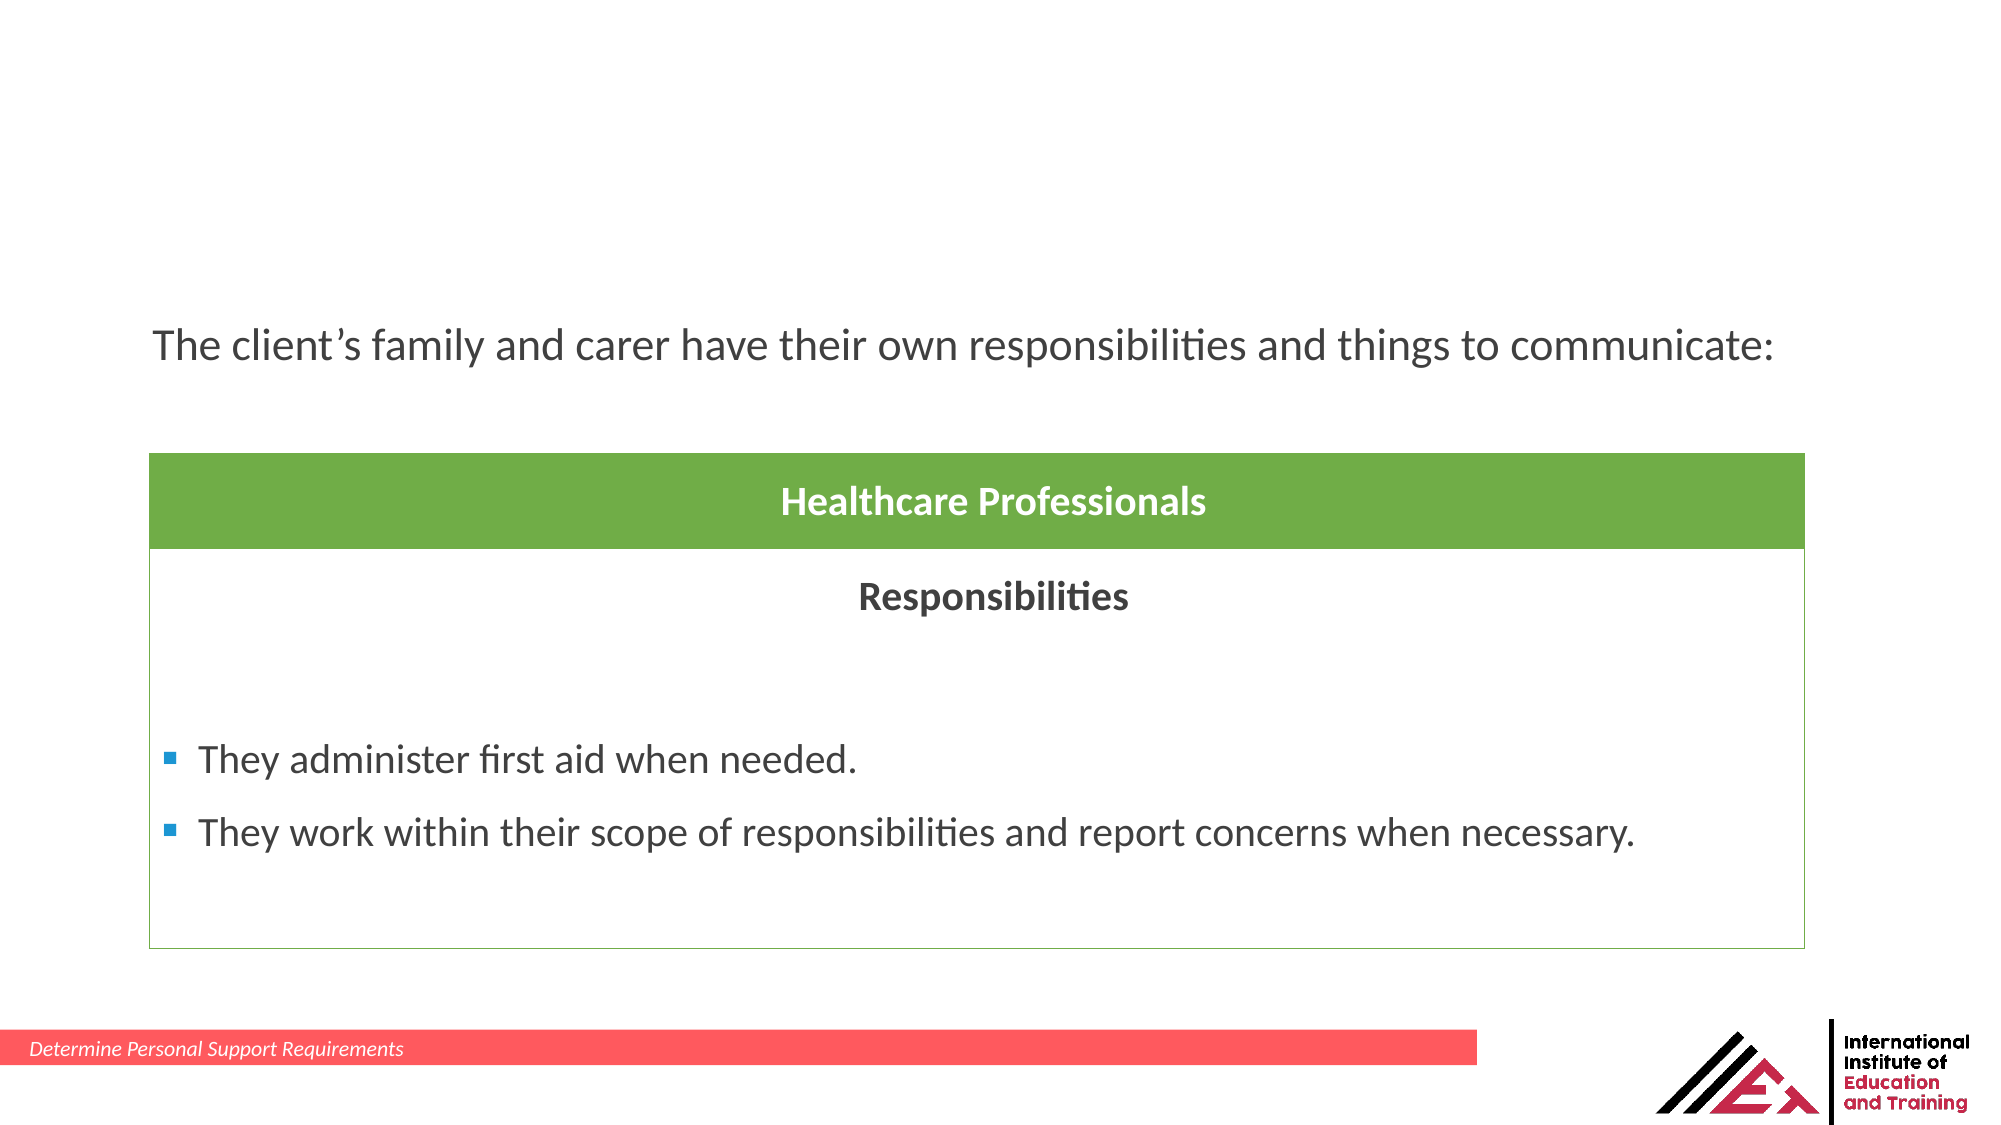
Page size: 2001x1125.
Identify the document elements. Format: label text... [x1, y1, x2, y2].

list The client’s family and carer have their own responsibilities and things to communicate: [137, 299, 1793, 1014]
table_cell They administer first aid when needed. They work within their scope of responsibilities and report concerns when necessary. [150, 645, 1804, 948]
text_box Determine Personal Support Requirements [0, 1029, 1478, 1066]
table_header Healthcare Professionals [150, 454, 1804, 549]
table_cell Responsibilities [150, 549, 1804, 645]
picture [1655, 1019, 1969, 1125]
